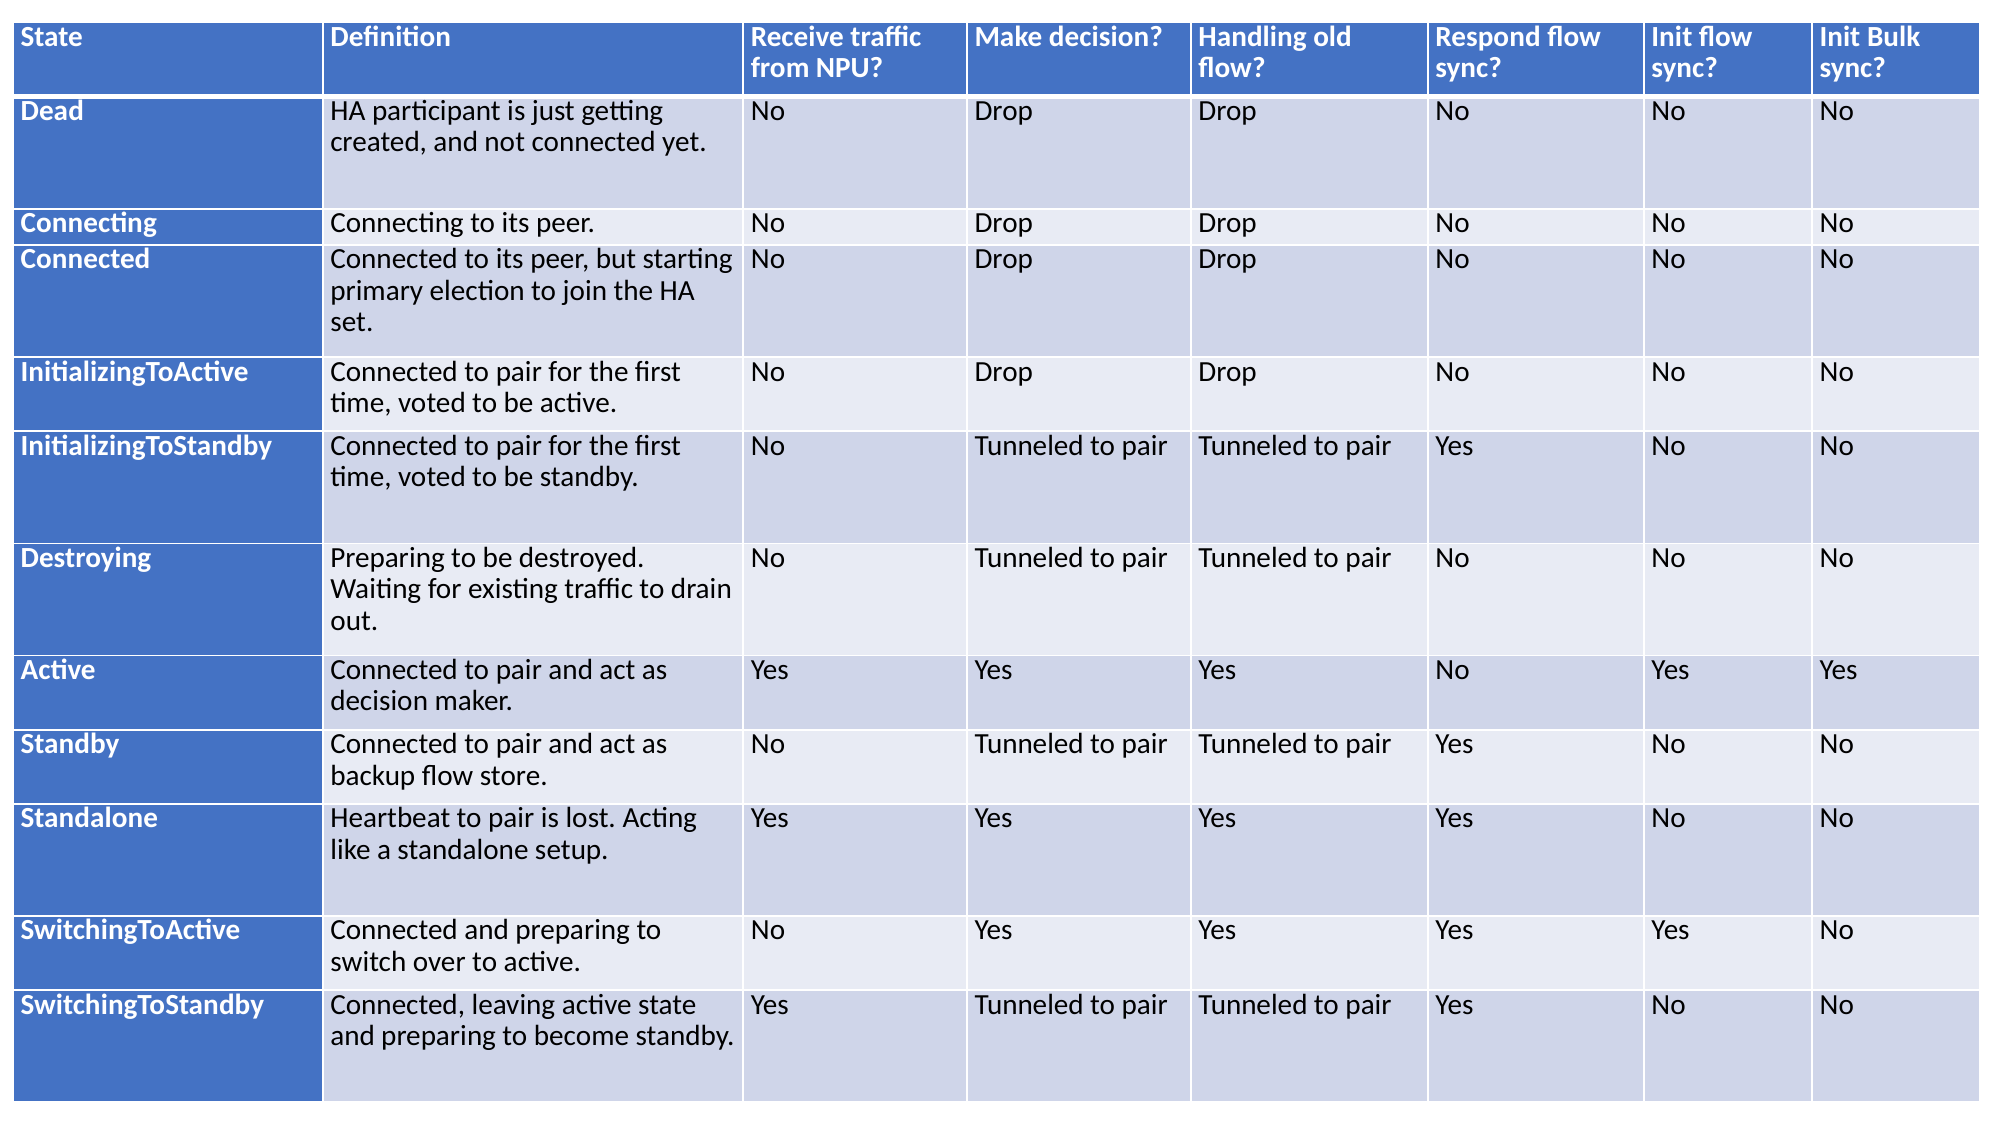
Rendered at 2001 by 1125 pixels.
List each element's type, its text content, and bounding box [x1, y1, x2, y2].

table_cell Yes [1429, 805, 1643, 915]
table_cell Connected to its peer, but starting primary election to join the HA set. [324, 246, 742, 356]
table_cell No [1813, 731, 1979, 803]
table_cell No [744, 99, 966, 208]
table_cell No [1645, 246, 1811, 356]
table_cell InitializingToStandby [14, 432, 322, 543]
table_cell No [1429, 656, 1643, 729]
table_cell Connected and preparing to switch over to active. [324, 917, 742, 989]
table_cell Yes [1645, 656, 1811, 729]
table_cell No [744, 544, 966, 655]
table_cell No [1645, 805, 1811, 915]
table_header Init Bulk sync? [1813, 23, 1979, 94]
table_cell Yes [1429, 731, 1643, 803]
table_cell Drop [968, 246, 1190, 356]
table_cell No [1813, 358, 1979, 430]
table_cell No [744, 358, 966, 430]
table_cell Yes [744, 991, 966, 1101]
table_cell No [1813, 246, 1979, 356]
table_cell Tunneled to pair [968, 432, 1190, 543]
table_cell Yes [1192, 656, 1427, 729]
table_cell Tunneled to pair [1192, 544, 1427, 655]
table_cell Yes [1192, 917, 1427, 989]
table_cell SwitchingToActive [14, 917, 322, 989]
table_cell No [1645, 432, 1811, 543]
table_header Definition [324, 23, 742, 94]
table_cell Drop [968, 210, 1190, 244]
table_cell Tunneled to pair [1192, 991, 1427, 1101]
table_cell Yes [744, 656, 966, 729]
table_cell Tunneled to pair [968, 544, 1190, 655]
table_cell No [1813, 991, 1979, 1101]
table_cell Yes [1429, 991, 1643, 1101]
table_cell SwitchingToStandby [14, 991, 322, 1101]
table_cell No [744, 210, 966, 244]
table_cell No [1813, 432, 1979, 543]
table_cell Heartbeat to pair is lost. Acting like a standalone setup. [324, 805, 742, 915]
table_cell No [1813, 917, 1979, 989]
table_cell No [744, 917, 966, 989]
table_cell No [744, 731, 966, 803]
table_cell No [1813, 805, 1979, 915]
table_cell InitializingToActive [14, 358, 322, 430]
table_cell Standby [14, 731, 322, 803]
table_cell No [1645, 99, 1811, 208]
table_cell Yes [1813, 656, 1979, 729]
table_cell No [1429, 544, 1643, 655]
table_cell No [1813, 99, 1979, 208]
table_header Respond flow sync? [1429, 23, 1643, 94]
table_header Receive traffic from NPU? [744, 23, 966, 94]
table_cell Active [14, 656, 322, 729]
table_cell Connected to pair for the first time, voted to be active. [324, 358, 742, 430]
table_header Make decision? [968, 23, 1190, 94]
table_cell Connected to pair for the first time, voted to be standby. [324, 432, 742, 543]
table_cell No [1813, 210, 1979, 244]
table_cell HA participant is just getting created, and not connected yet. [324, 99, 742, 208]
table_cell No [744, 432, 966, 543]
table_cell No [1429, 99, 1643, 208]
table_cell Connecting [14, 210, 322, 244]
table_cell Yes [744, 805, 966, 915]
table_cell Drop [1192, 99, 1427, 208]
table_cell Tunneled to pair [1192, 731, 1427, 803]
table_cell No [1645, 731, 1811, 803]
table_cell Dead [14, 99, 322, 208]
table_cell Yes [1645, 917, 1811, 989]
table_cell Drop [1192, 358, 1427, 430]
table_cell No [1645, 991, 1811, 1101]
table_cell Drop [968, 99, 1190, 208]
table_cell Connected, leaving active state and preparing to become standby. [324, 991, 742, 1101]
table_cell Yes [1429, 432, 1643, 543]
table_cell Tunneled to pair [968, 731, 1190, 803]
table_cell No [1645, 358, 1811, 430]
table_cell No [1645, 544, 1811, 655]
table_cell Connected to pair and act as backup flow store. [324, 731, 742, 803]
table_cell No [1645, 210, 1811, 244]
table_cell Connected [14, 246, 322, 356]
table_cell Destroying [14, 544, 322, 655]
table_cell Yes [968, 656, 1190, 729]
table_cell No [1813, 544, 1979, 655]
table_cell Drop [1192, 246, 1427, 356]
table_header State [14, 23, 322, 94]
table_cell Tunneled to pair [1192, 432, 1427, 543]
table_cell Drop [1192, 210, 1427, 244]
table_cell No [1429, 210, 1643, 244]
table_header Handling old flow? [1192, 23, 1427, 94]
table_cell Drop [968, 358, 1190, 430]
table_cell Yes [968, 917, 1190, 989]
table_cell Standalone [14, 805, 322, 915]
table_cell Yes [1192, 805, 1427, 915]
table_cell Connecting to its peer. [324, 210, 742, 244]
table_cell No [1429, 358, 1643, 430]
table_cell Tunneled to pair [968, 991, 1190, 1101]
table_cell No [1429, 246, 1643, 356]
table_header Init flow sync? [1645, 23, 1811, 94]
table_cell No [744, 246, 966, 356]
table_cell Yes [968, 805, 1190, 915]
table_cell Connected to pair and act as decision maker. [324, 656, 742, 729]
table_cell Preparing to be destroyed. Waiting for existing traffic to drain out. [324, 544, 742, 655]
table_cell Yes [1429, 917, 1643, 989]
